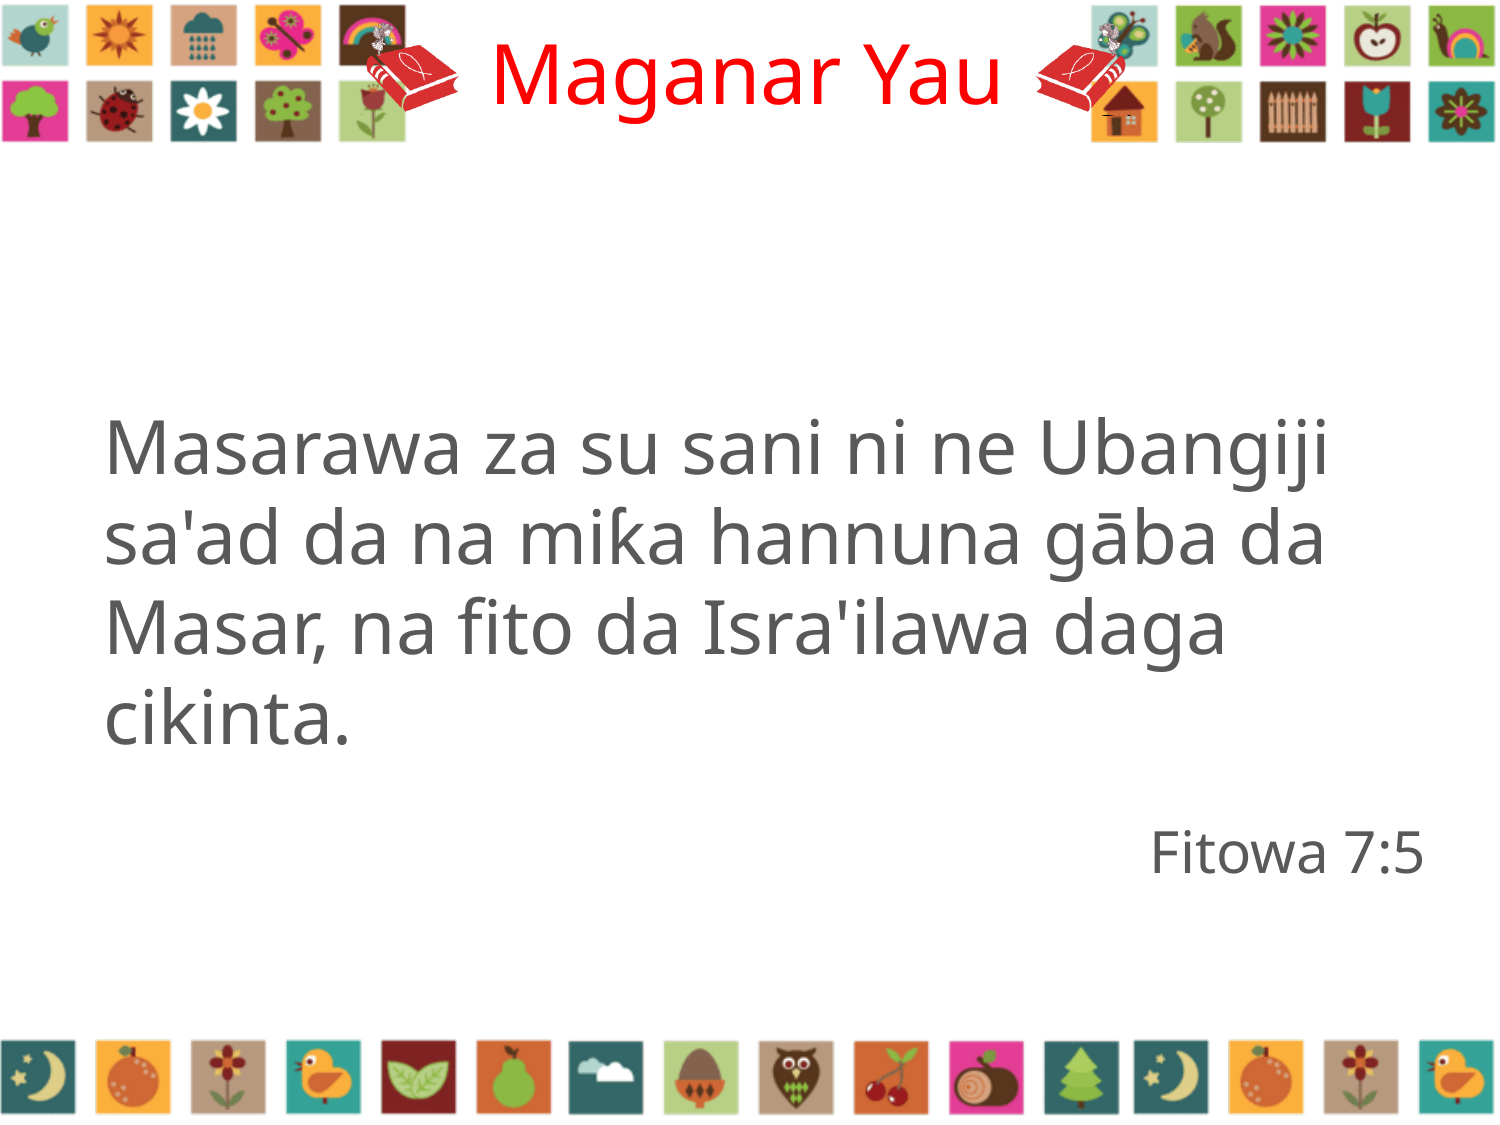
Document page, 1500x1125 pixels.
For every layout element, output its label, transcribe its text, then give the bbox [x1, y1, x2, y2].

picture [1003, 3, 1500, 150]
text_box Masarawa za su sani ni ne Ubangiji sa'ad da na miƙa hannuna gāba da Masar, na fito da Isra'ilawa daga cikinta. [88, 302, 1436, 768]
picture [0, 3, 491, 150]
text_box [0, 1028, 1500, 1118]
text_box Maganar Yau [425, 13, 1078, 129]
text_box Fitowa 7:5 [808, 807, 1441, 893]
